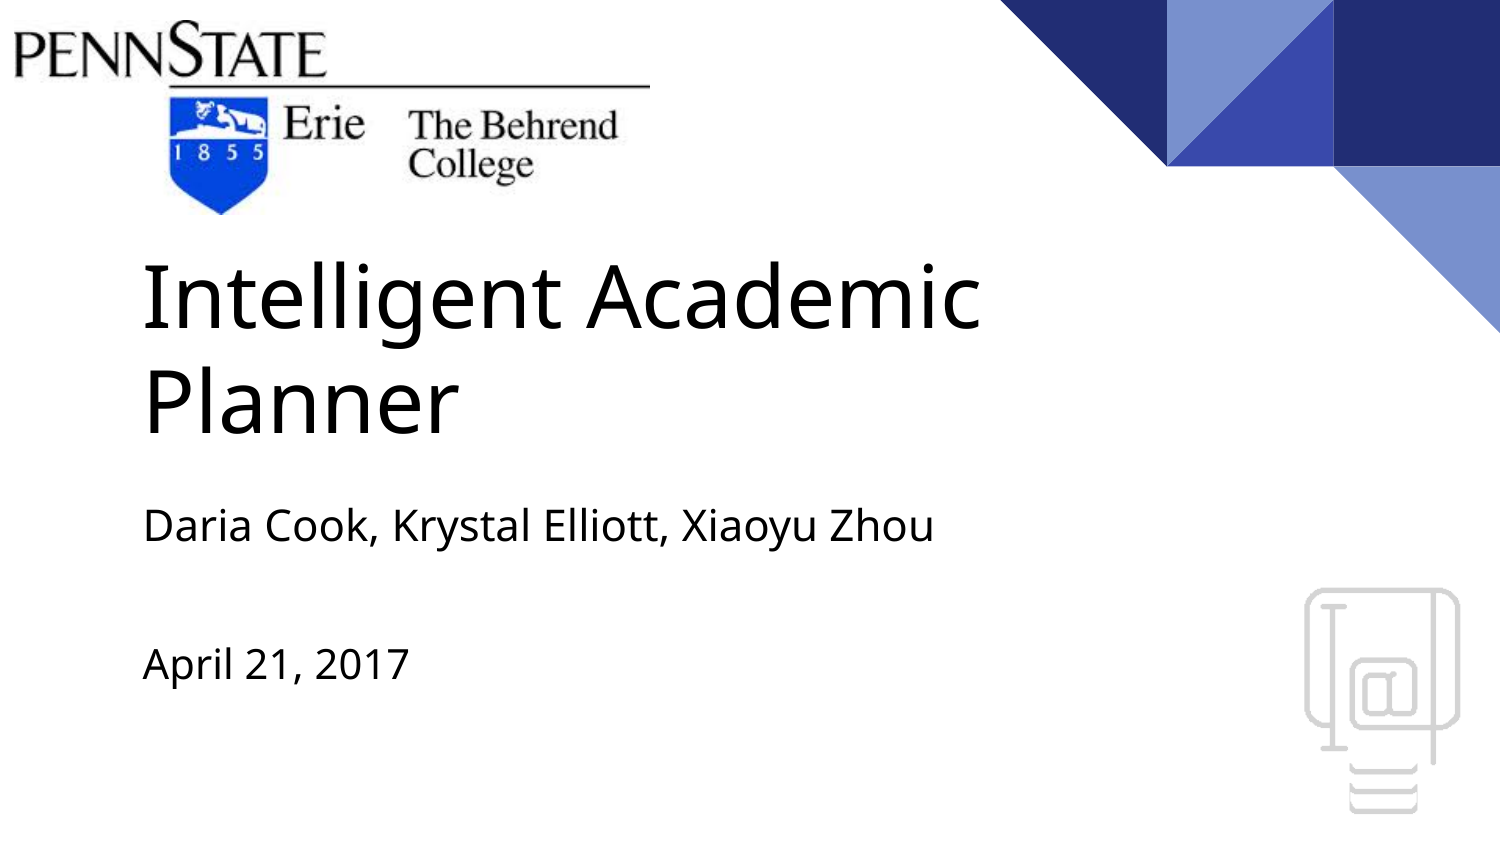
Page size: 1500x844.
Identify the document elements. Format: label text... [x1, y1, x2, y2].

subtitle Daria Cook, Krystal Elliott, Xiaoyu Zhou April 21, 2017 [127, 482, 1324, 554]
title Intelligent Academic Planner [127, 328, 1324, 467]
picture [14, 20, 650, 215]
picture [1265, 584, 1500, 819]
